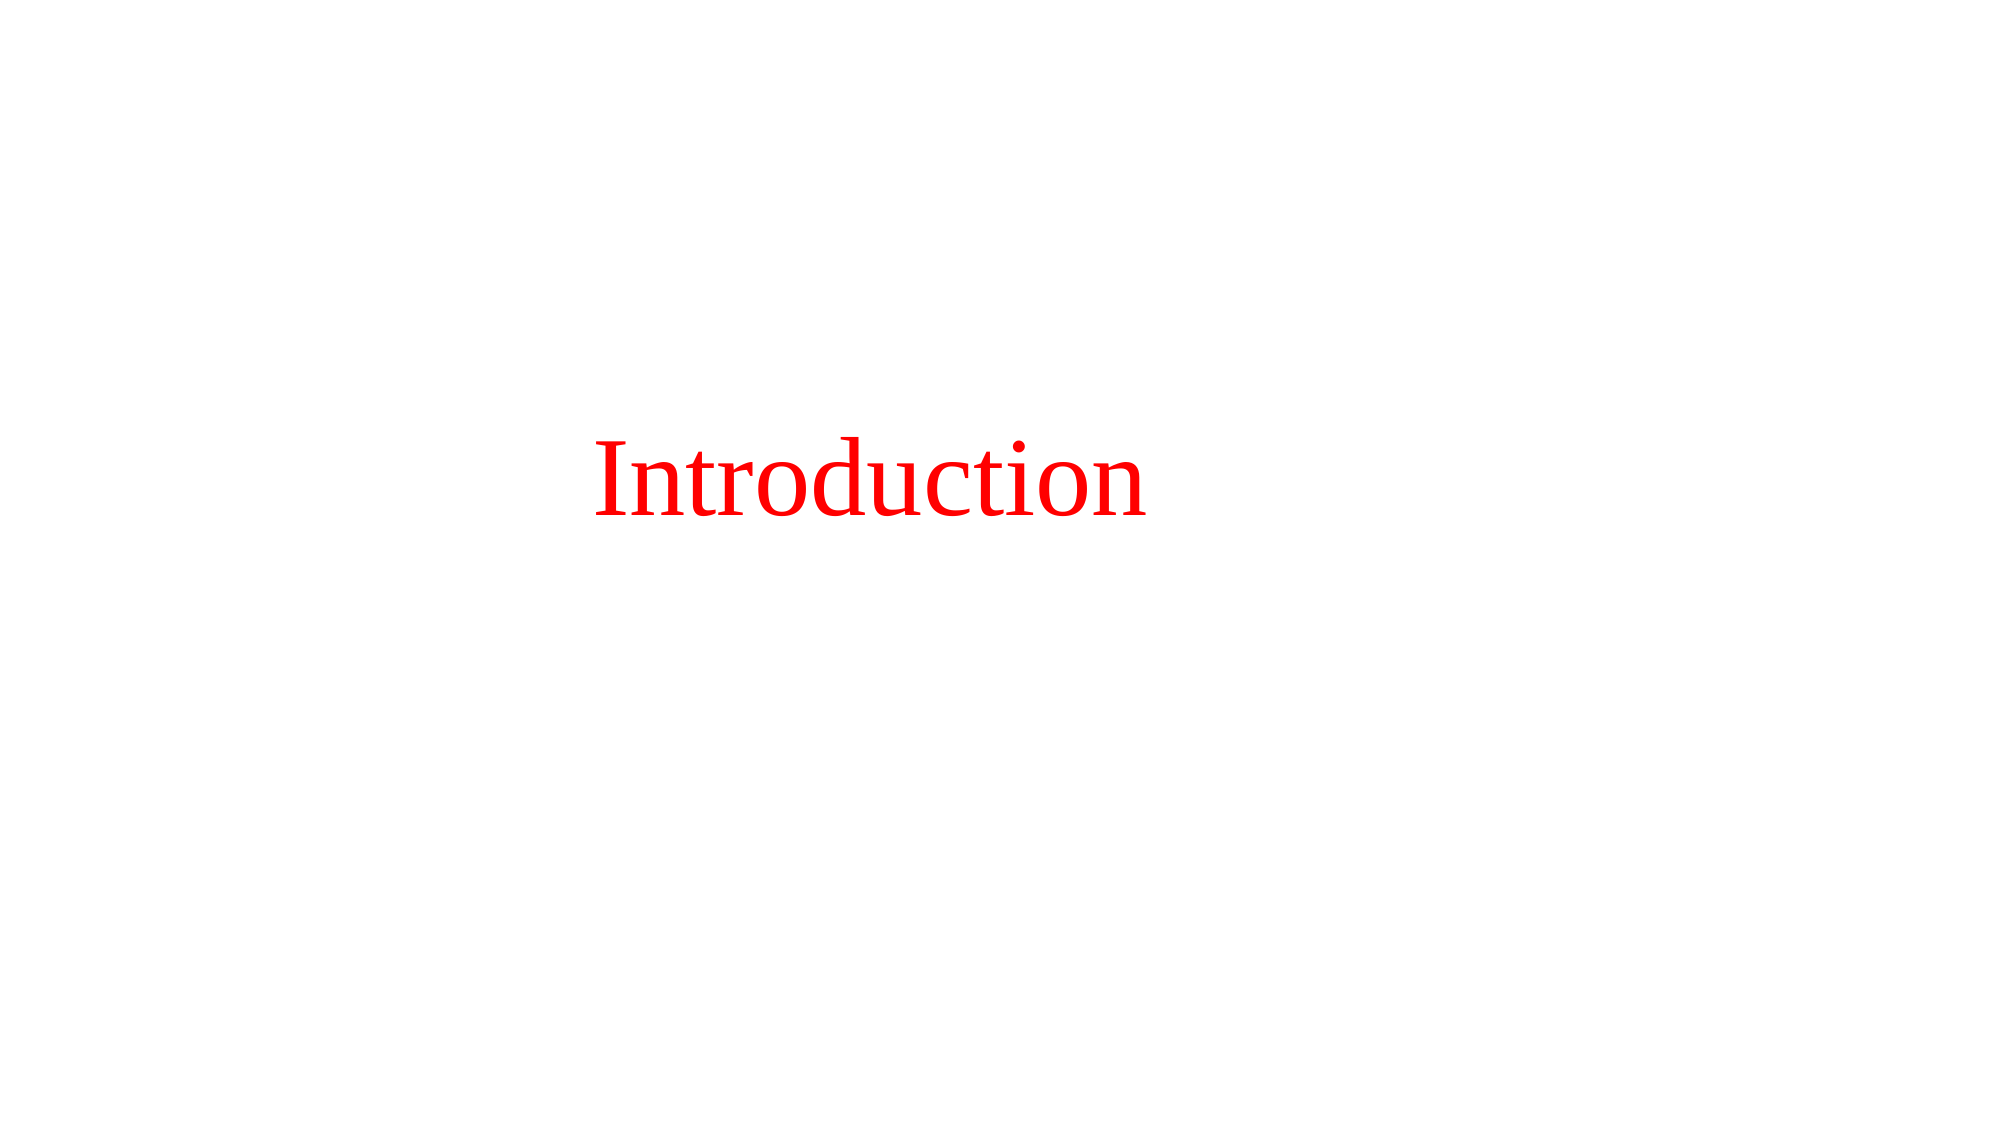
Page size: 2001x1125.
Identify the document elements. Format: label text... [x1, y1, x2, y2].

text_box Introduction [301, 395, 1439, 546]
